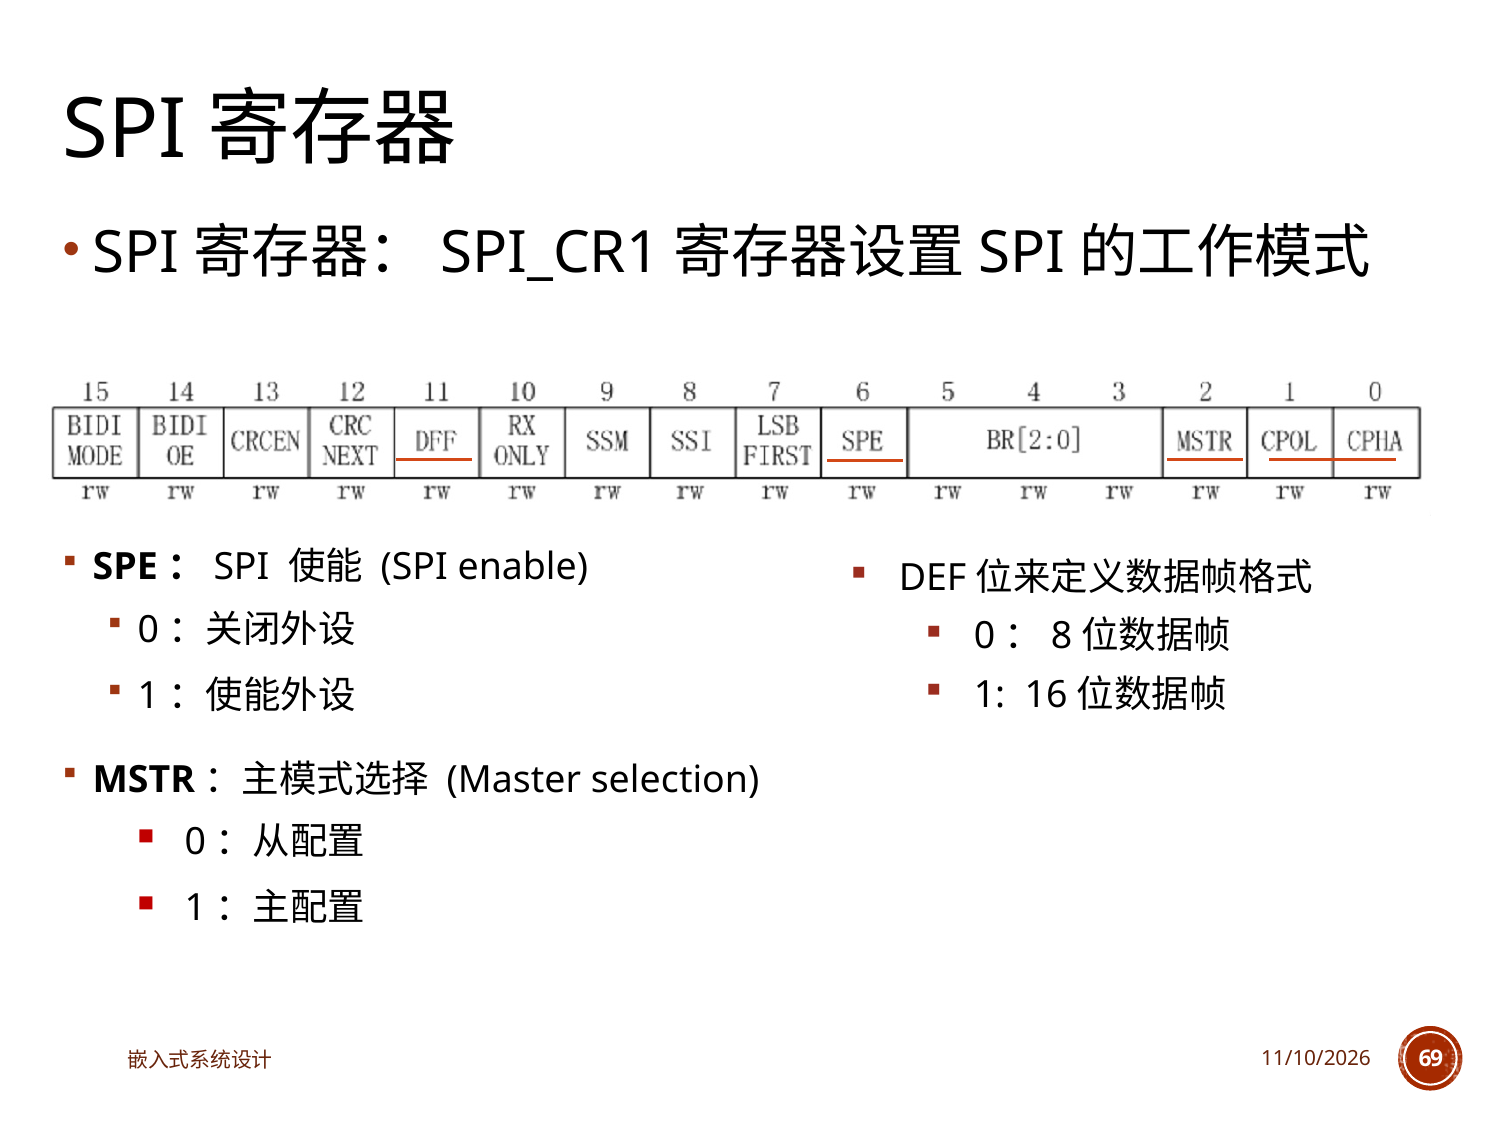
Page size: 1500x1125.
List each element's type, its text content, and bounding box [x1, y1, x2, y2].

list SPI寄存器：SPI_CR1寄存器设置SPI的工作模式 SPE：SPI 使能 (SPI enable) 0：关闭外设 1：使能外设 MSTR：主模式选择 (Master selection) 0：从配置 1：主配置 [47, 192, 1471, 1019]
slide_number 69 [1391, 1028, 1471, 1089]
text_box DEF位来定义数据帧格式 0：8位数据帧 1: 16位数据帧 [837, 532, 1328, 723]
picture [40, 361, 1430, 517]
footer 嵌入式系统设计 [112, 1028, 891, 1089]
title SPI寄存器 [47, 46, 1471, 192]
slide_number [982, 1028, 1386, 1089]
